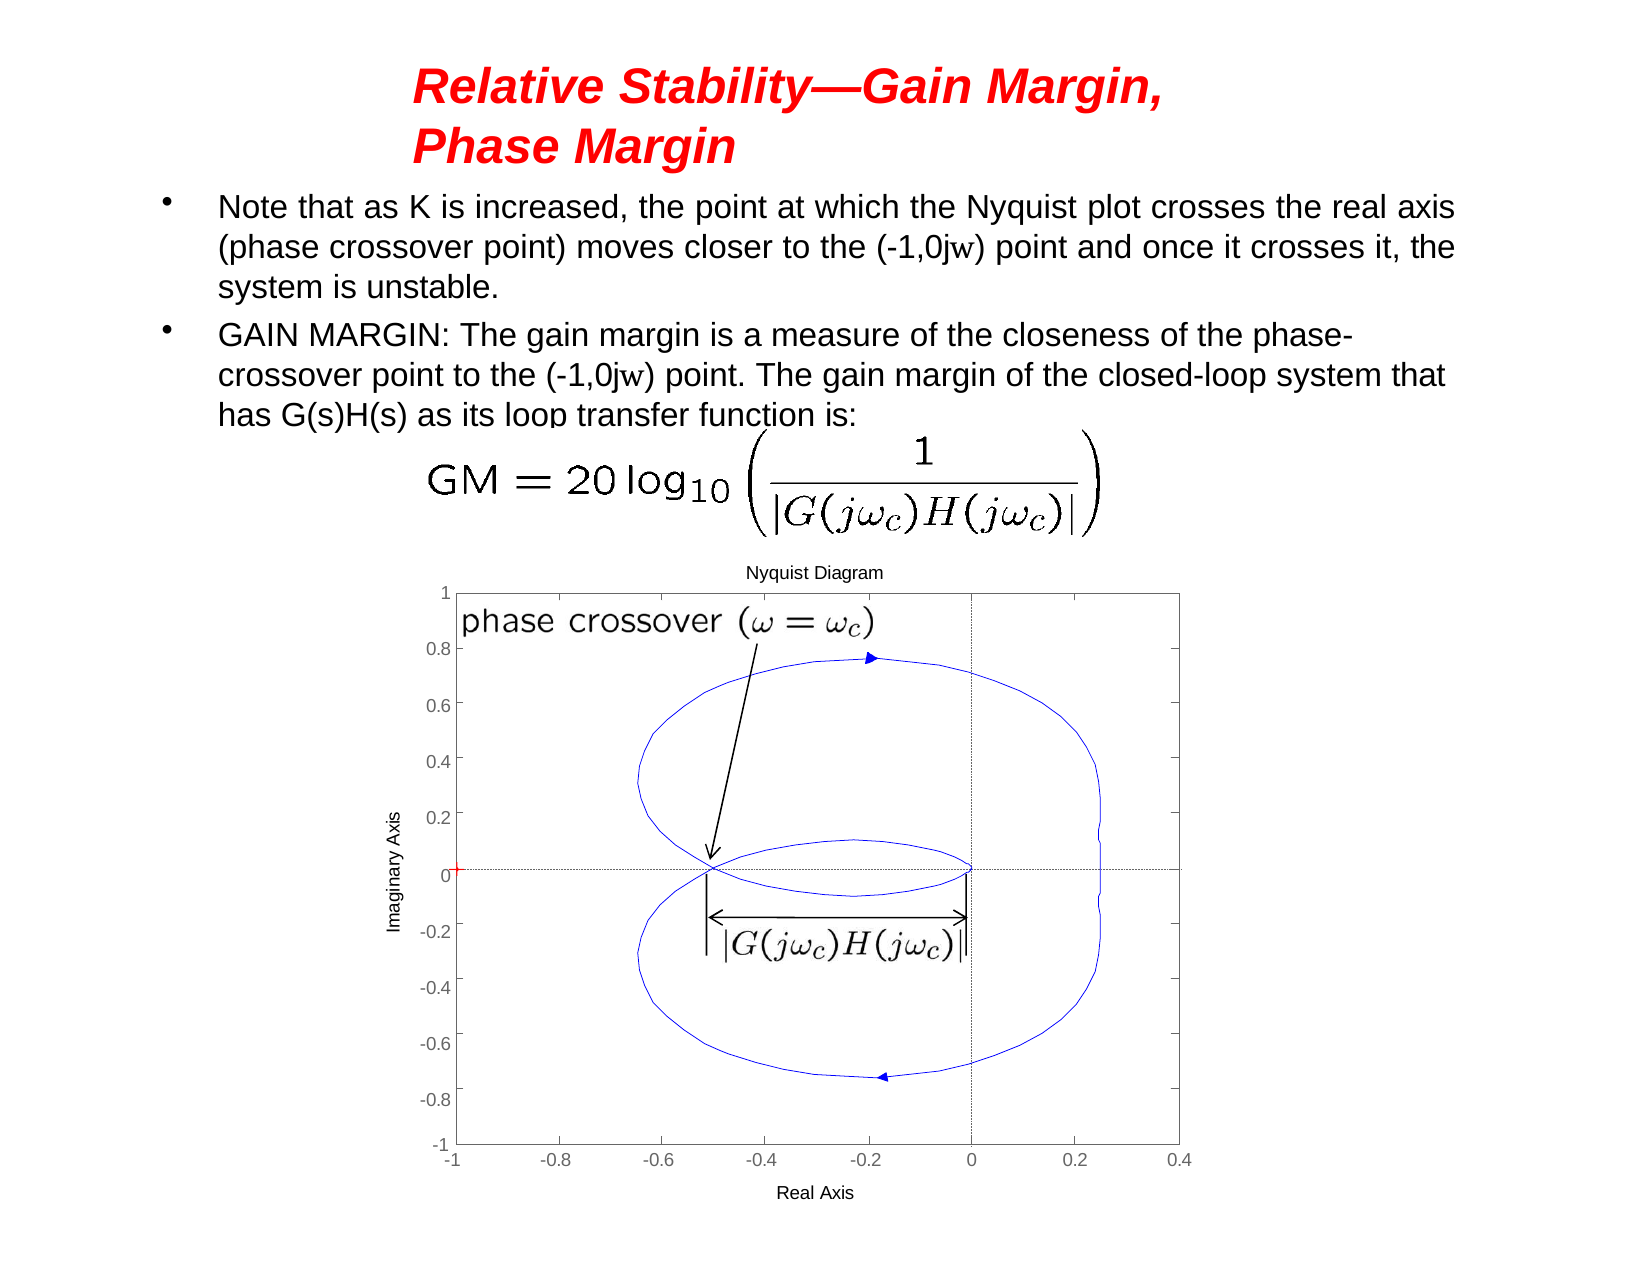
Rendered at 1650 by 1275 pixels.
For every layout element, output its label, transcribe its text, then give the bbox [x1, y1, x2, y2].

text_box Nyquist Diagram [743, 558, 888, 583]
text_box Real Axis [774, 1178, 857, 1203]
text_box Imaginary Axis [380, 809, 407, 937]
text_box -0.4 [743, 1155, 781, 1171]
text_box -0.6 [640, 1155, 679, 1171]
text_box 0.4 [1165, 1145, 1196, 1171]
text_box -1 [442, 1155, 464, 1171]
text_box 0 [964, 1155, 980, 1171]
text_box -0.2 [848, 1155, 886, 1171]
text_box 1 0.8 0.6 0.4 0.2 0 -0.2 -0.4 -0.6 -0.8 [414, 578, 452, 1111]
text_box 0.2 [1060, 1155, 1091, 1171]
title Relative Stability—Gain Margin, Phase Margin [410, 51, 1234, 183]
text_box Note that as K is increased, the point at which the Nyquist plot crosses the real axis (phase crossover point) moves closer to the (-1,0jw) point and once it crosses it, the system is unstable. GAIN MARGIN: The gain margin is a measure of the closeness of the phase- crossover point to the (-1,0jw) point. The gain margin of the closed-loop system that has G(s)H(s) as its loop transfer function is: [159, 183, 1456, 434]
text_box -1 [430, 1130, 452, 1155]
text_box -0.8 [537, 1155, 576, 1171]
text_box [448, 592, 1182, 1147]
picture [425, 428, 1100, 540]
